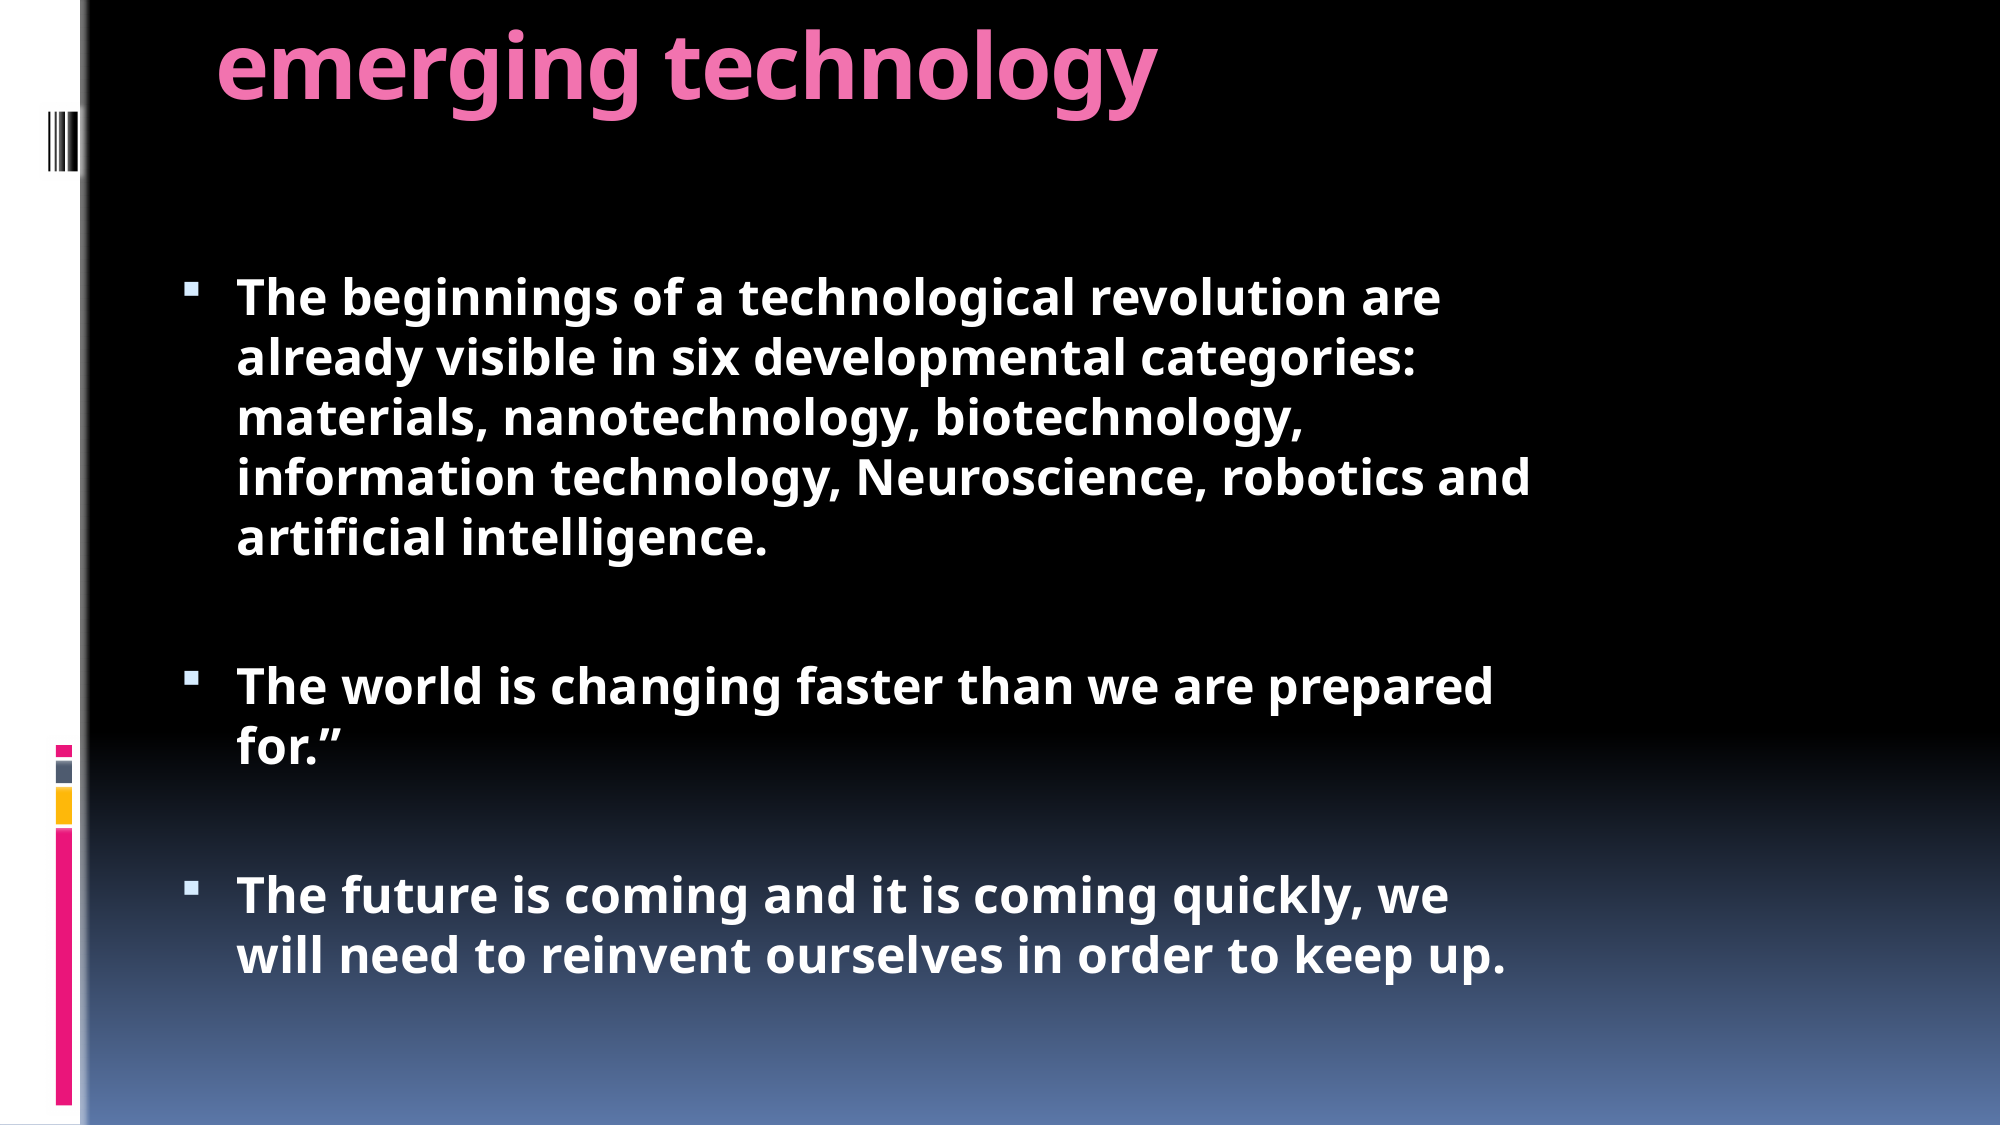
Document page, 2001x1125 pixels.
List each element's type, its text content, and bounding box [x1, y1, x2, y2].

title emerging technology [200, 0, 1601, 189]
list The beginnings of a technological revolution are already visible in six developmental categories: materials, nanotechnology, biotechnology, information technology, Neuroscience, robotics and artificial intelligence. The world is changing faster than we are prepared for.” The future is coming and it is coming quickly, we will need to reinvent ourselves in order to keep up. [154, 257, 1555, 851]
